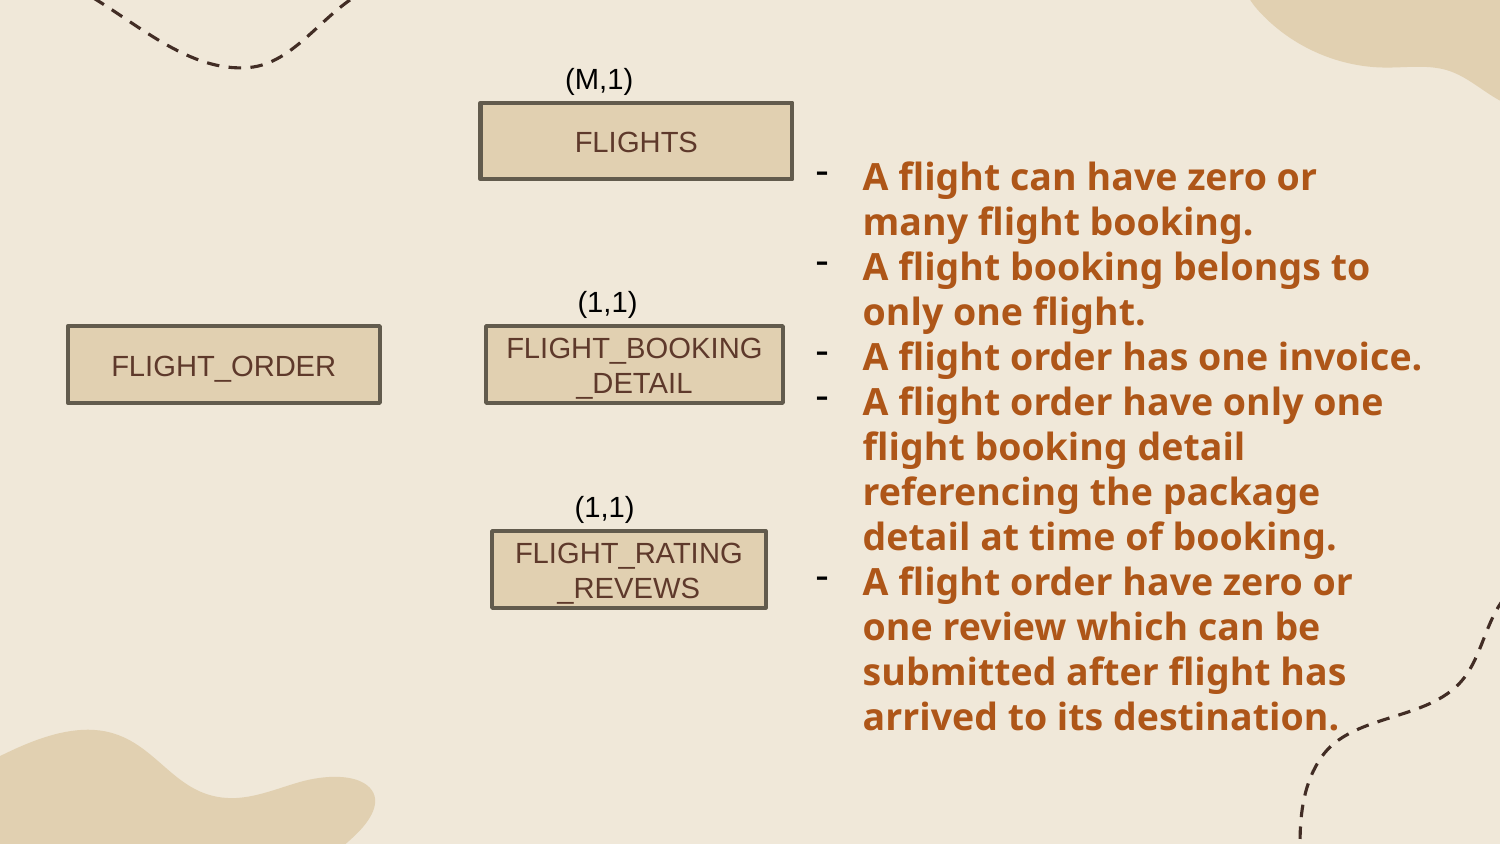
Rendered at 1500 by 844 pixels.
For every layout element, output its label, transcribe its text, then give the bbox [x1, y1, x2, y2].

text_box FLIGHT_RATING_REVEWS [490, 529, 768, 610]
text_box A flight can have zero or many flight booking. A flight booking belongs to only one flight. A flight order has one invoice. A flight order have only one flight booking detail referencing the package detail at time of booking. A flight order have zero or one review which can be submitted after flight has arrived to its destination. [801, 145, 1439, 746]
text_box FLIGHTS [478, 101, 794, 181]
text_box (1,1) [562, 275, 653, 326]
text_box (M,1) [550, 52, 649, 103]
text_box FLIGHT_ORDER [66, 324, 382, 405]
text_box FLIGHT_BOOKING_DETAIL [484, 324, 785, 405]
text_box (1,1) [559, 480, 650, 531]
